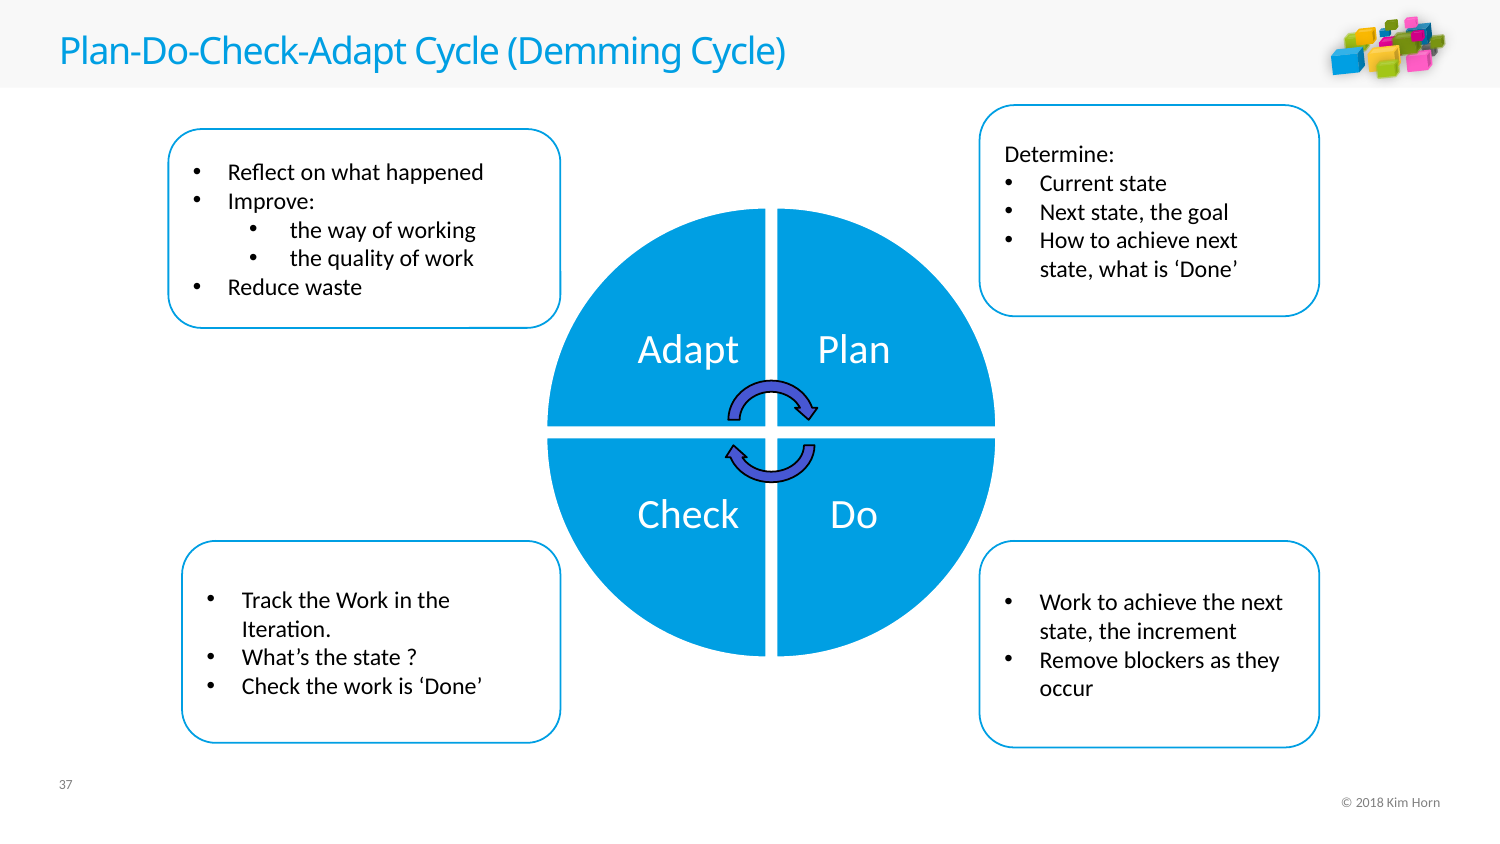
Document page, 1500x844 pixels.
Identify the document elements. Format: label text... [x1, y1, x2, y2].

text_box Determine: Current state Next state, the goal How to achieve next state, what is ‘Done’ [978, 104, 1321, 318]
text_box Track the Work in the Iteration. What’s the state ? Check the work is ‘Done’ [181, 539, 562, 744]
title Plan-Do-Check-Adapt Cycle (Demming Cycle) [58, 31, 1267, 73]
text_box Work to achieve the next state, the increment Remove blockers as they occur [978, 540, 1321, 749]
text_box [441, 161, 1102, 704]
text_box Reflect on what happened Improve: the way of working the quality of work Reduce waste [167, 128, 562, 329]
